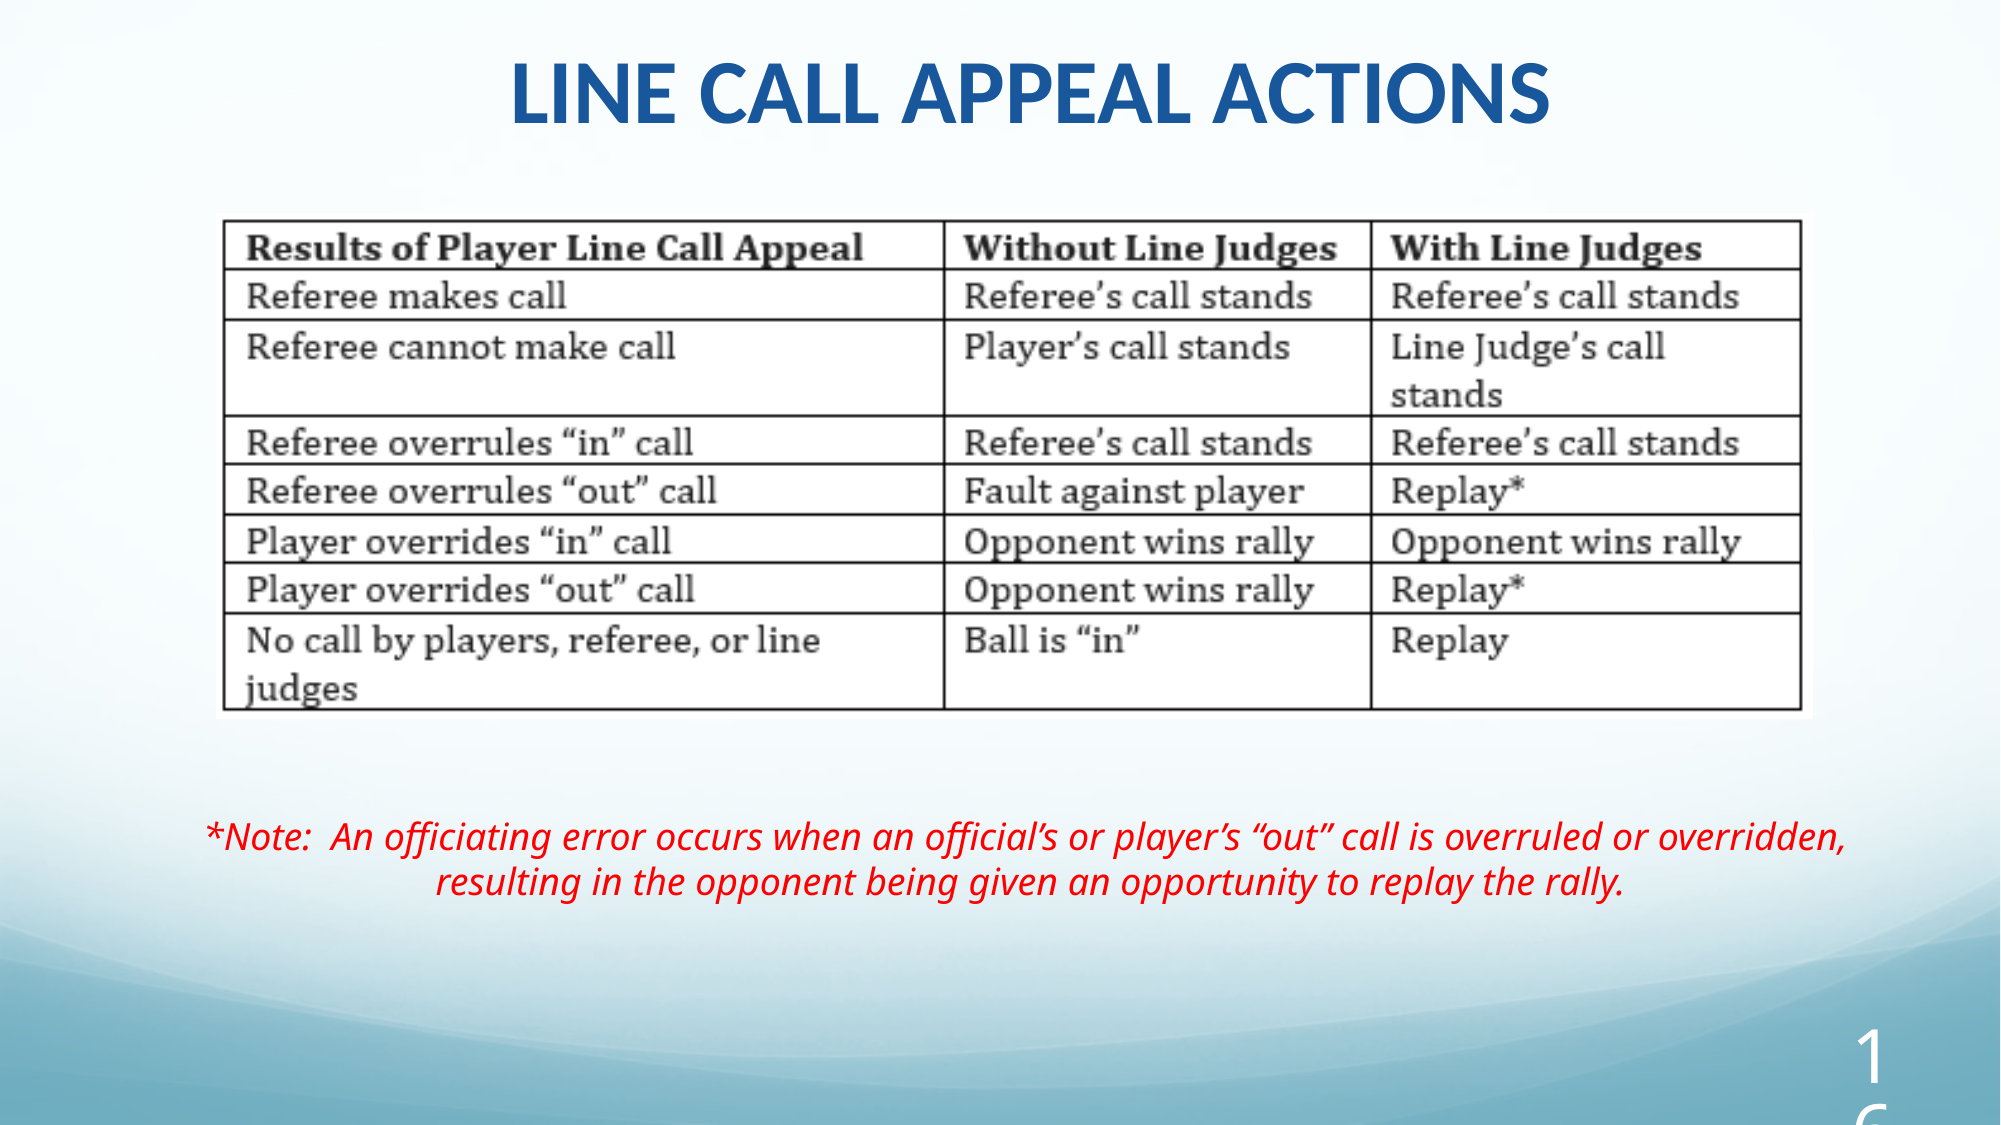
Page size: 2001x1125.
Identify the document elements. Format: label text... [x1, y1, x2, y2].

text_box LINE CALL APPEAL ACTIONS [137, 24, 1926, 150]
slide_number 16 [1843, 725, 1945, 1125]
text_box *Note: An officiating error occurs when an official’s or player’s “out” call is overruled or overridden, resulting in the opponent being given an opportunity to replay the rally. [189, 805, 1843, 911]
picture [0, 0, 2001, 1125]
